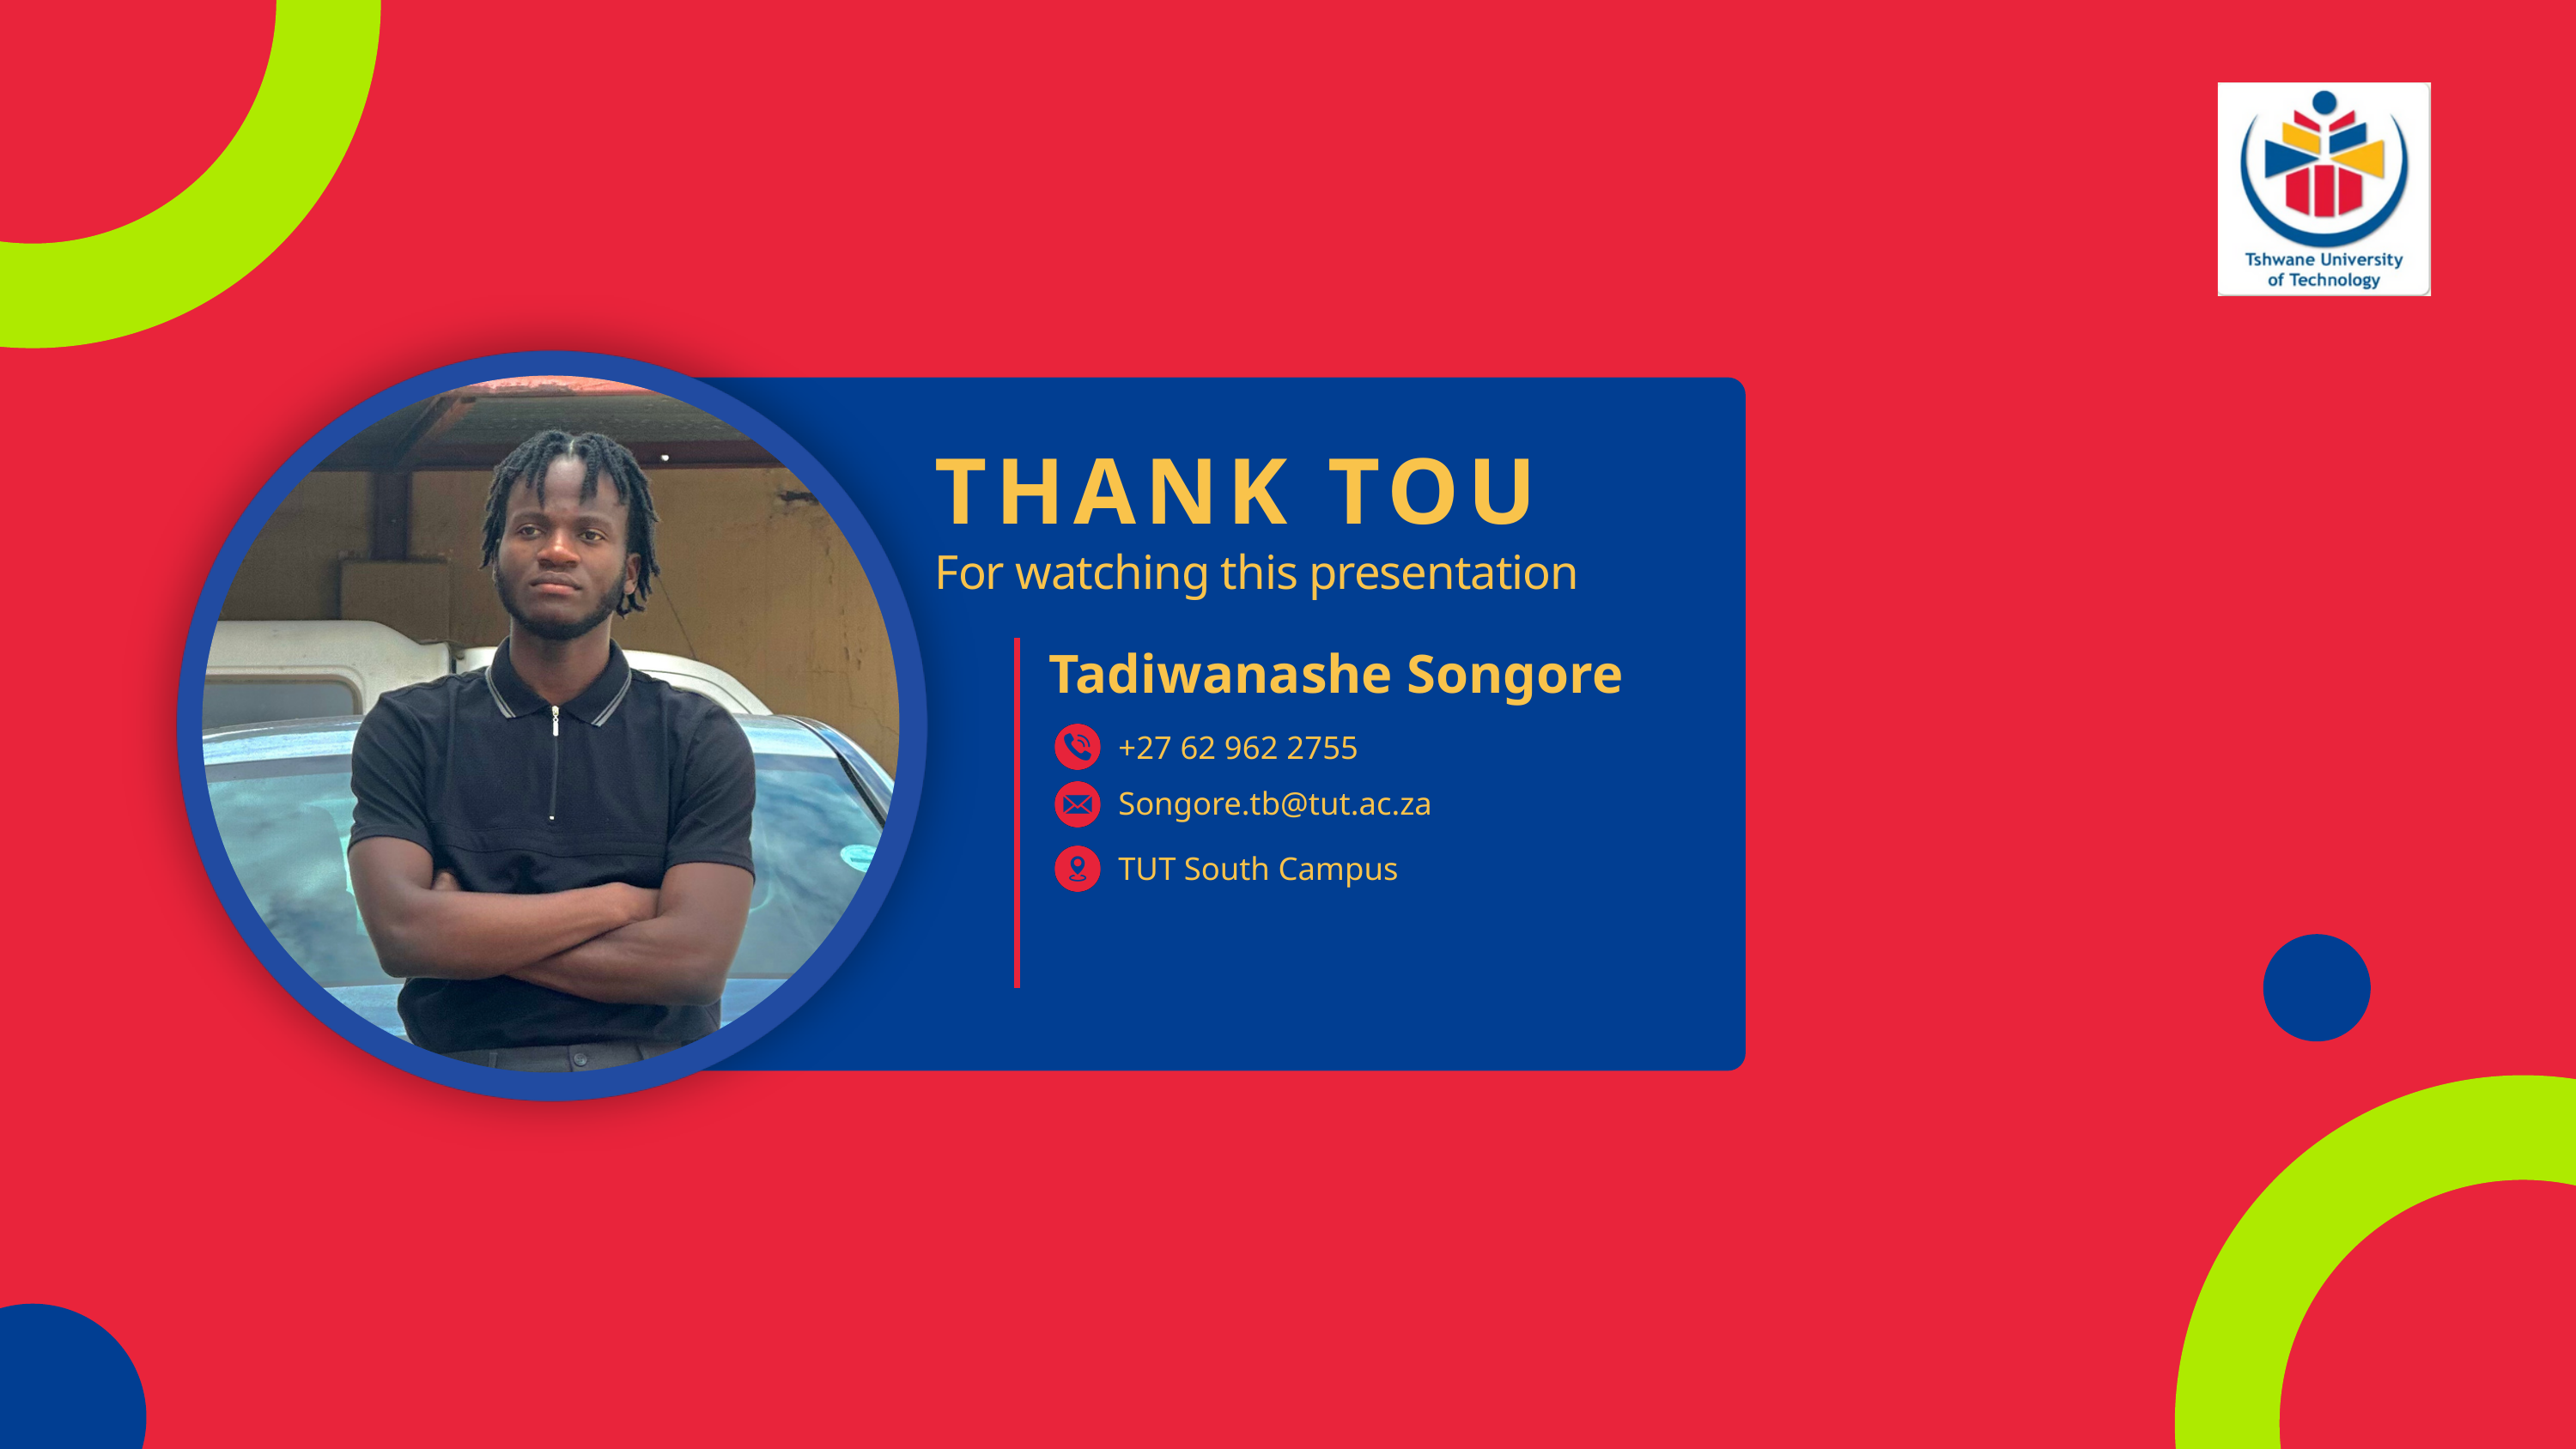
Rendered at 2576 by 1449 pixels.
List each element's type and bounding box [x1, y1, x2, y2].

text_box [902, 377, 1747, 1071]
text_box [0, 1303, 147, 1449]
text_box [1013, 638, 1020, 988]
text_box [2227, 1127, 2576, 1449]
text_box [122, 295, 980, 1153]
text_box [2217, 82, 2432, 296]
text_box [202, 375, 900, 1073]
text_box [0, 0, 329, 296]
text_box [2263, 933, 2372, 1042]
